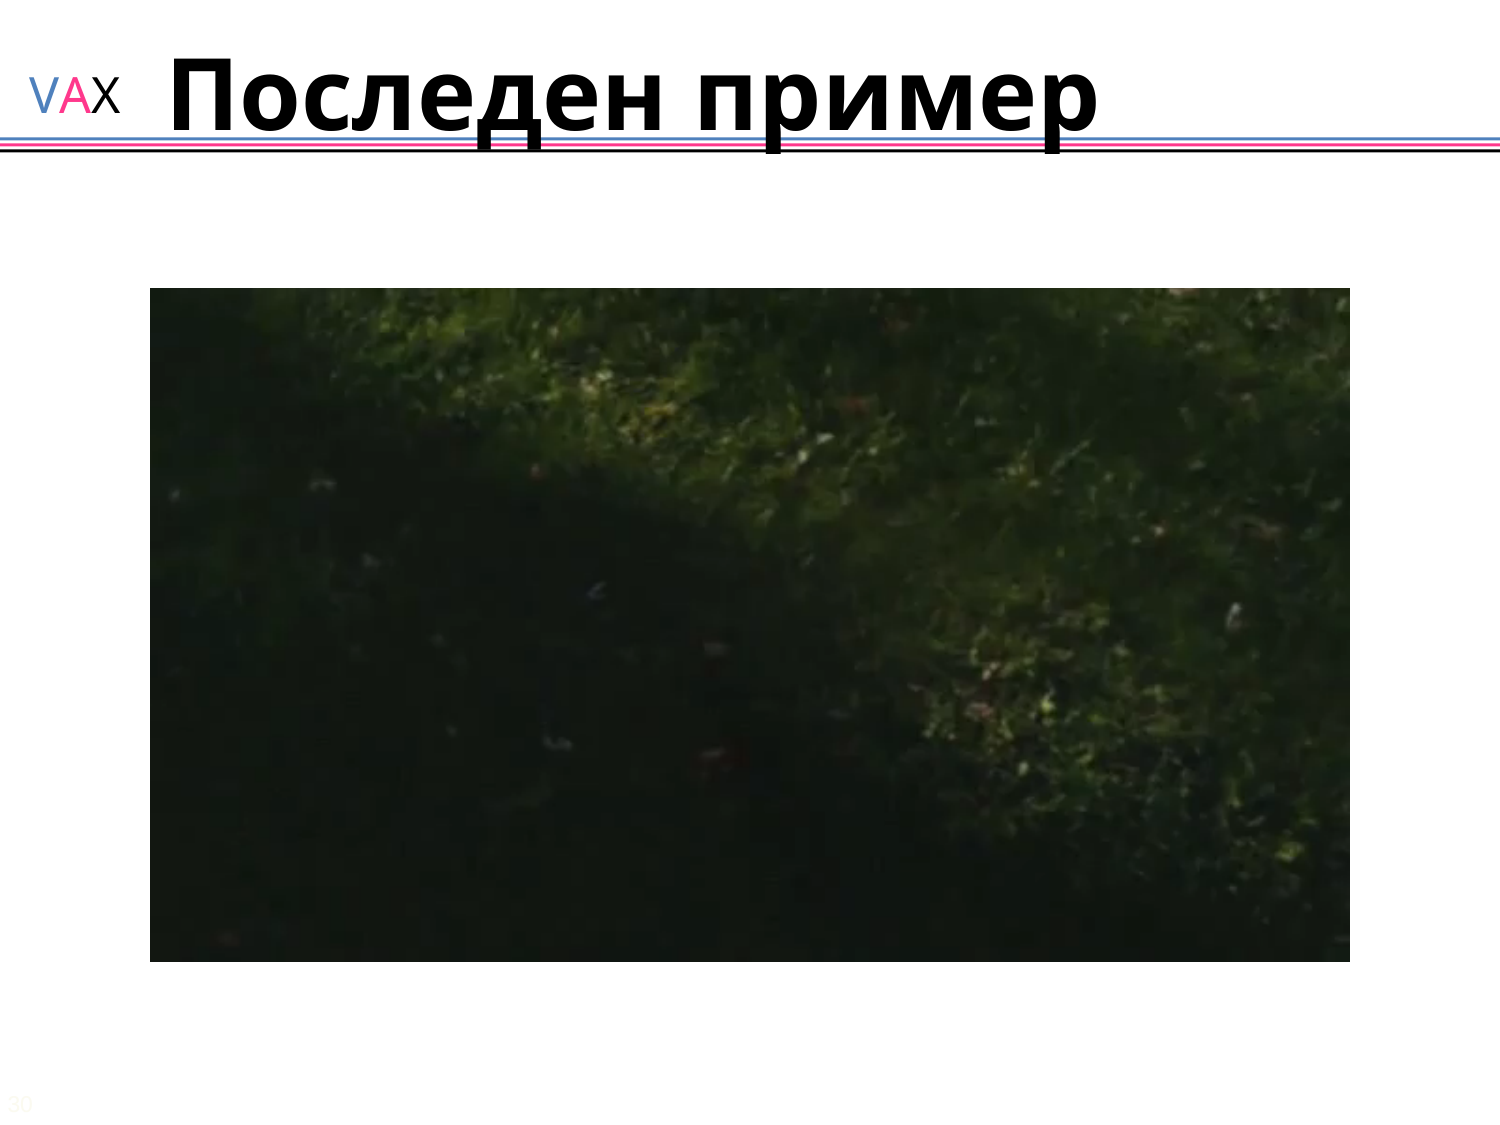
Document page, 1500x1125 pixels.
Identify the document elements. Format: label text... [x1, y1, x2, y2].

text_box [149, 287, 1351, 963]
title Последен пример [0, 37, 1500, 144]
